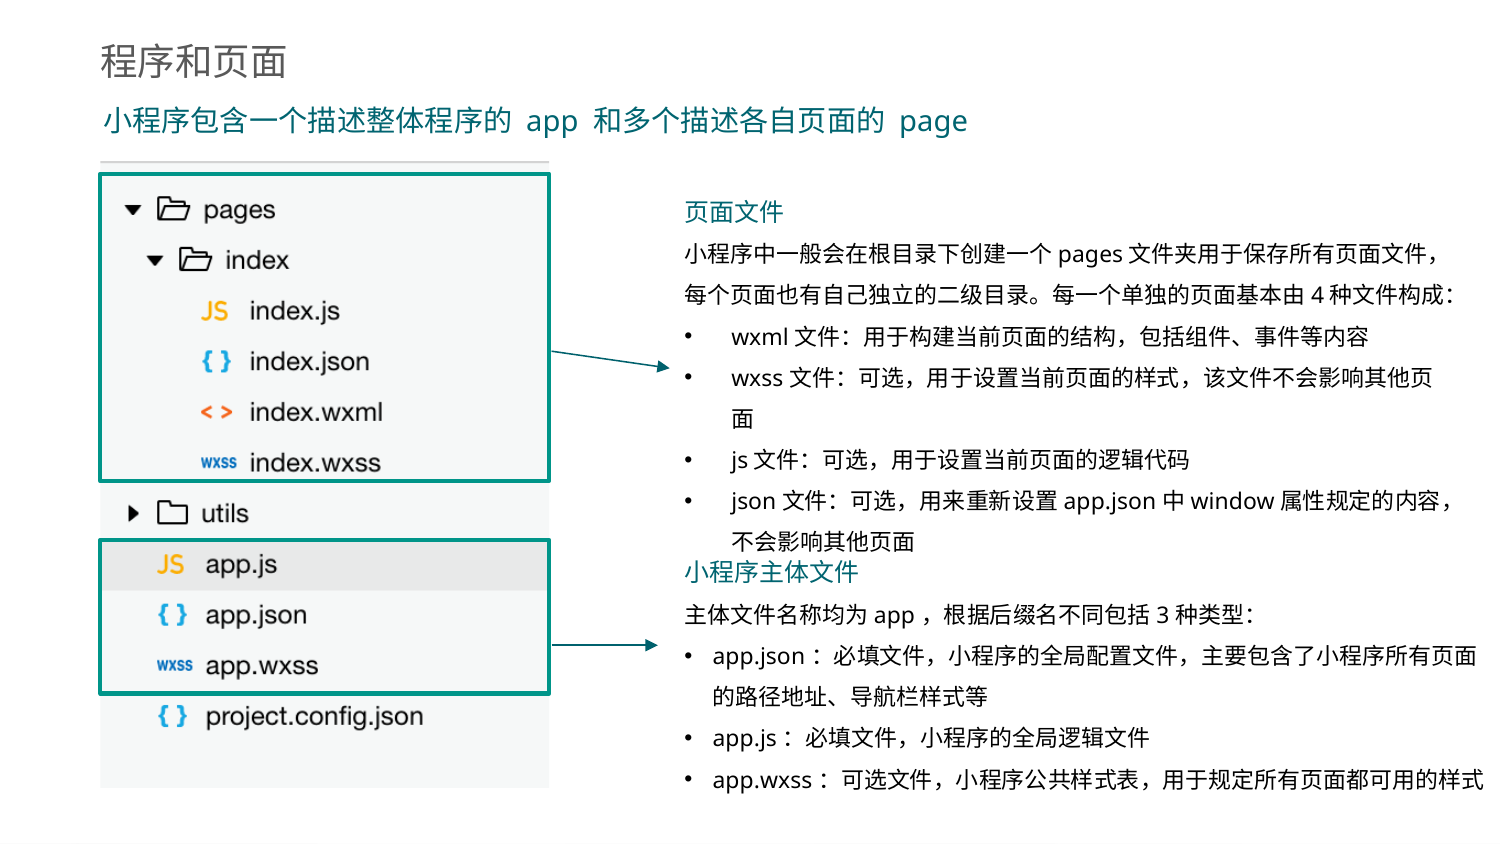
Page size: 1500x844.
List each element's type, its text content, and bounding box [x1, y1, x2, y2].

text_box 小程序主体文件 主体文件名称均为app，根据后缀名不同包括3种类型： app.json：必填文件，小程序的全局配置文件，主要包含了小程序所有页面的路径地址、导航栏样式等 app.js：必填文件，小程序的全局逻辑文件 app.wxss：可选文件，小程序公共样式表，用于规定所有页面都可用的样式 [669, 534, 1500, 800]
text_box 页面文件 小程序中一般会在根目录下创建一个pages文件夹用于保存所有页面文件，每个页面也有自己独立的二级目录。每一个单独的页面基本由4种文件构成： wxml文件：用于构建当前页面的结构，包括组件、事件等内容 wxss文件：可选，用于设置当前页面的样式，该文件不会影响其他页面 js文件：可选，用于设置当前页面的逻辑代码 json文件：可选，用来重新设置app.json中window属性规定的内容，不会影响其他页面 [669, 173, 1467, 563]
picture [100, 161, 550, 789]
text_box 小程序包含一个描述整体程序的 app 和多个描述各自页面的 page [88, 94, 1093, 175]
text_box 程序和页面 [100, 28, 526, 92]
